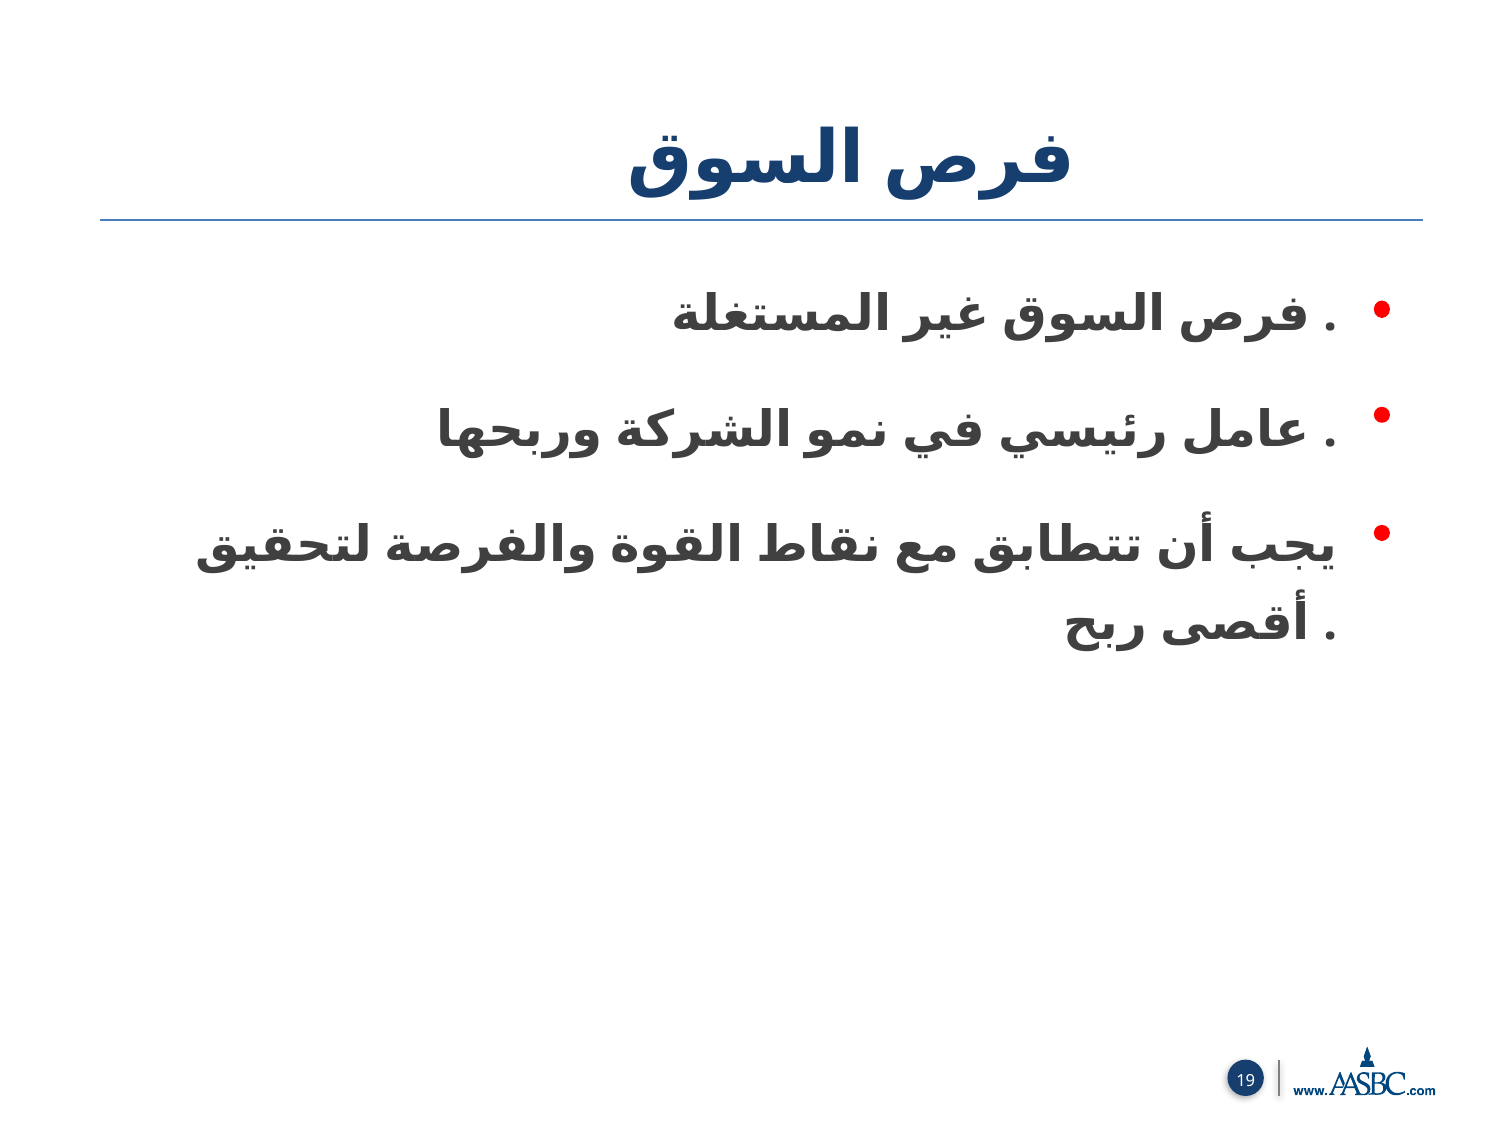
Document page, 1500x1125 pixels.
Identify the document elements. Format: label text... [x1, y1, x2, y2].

text_box فرص السوق [88, 101, 1500, 256]
text_box [1373, 524, 1390, 541]
text_box فرص السوق غير المستغلة . عامل رئيسي في نمو الشركة وربحها . يجب أن تتطابق مع نقاط القوة والفرصة لتحقيق أقصى ربح . [100, 256, 1353, 965]
text_box [1373, 300, 1390, 318]
text_box [1373, 406, 1390, 423]
